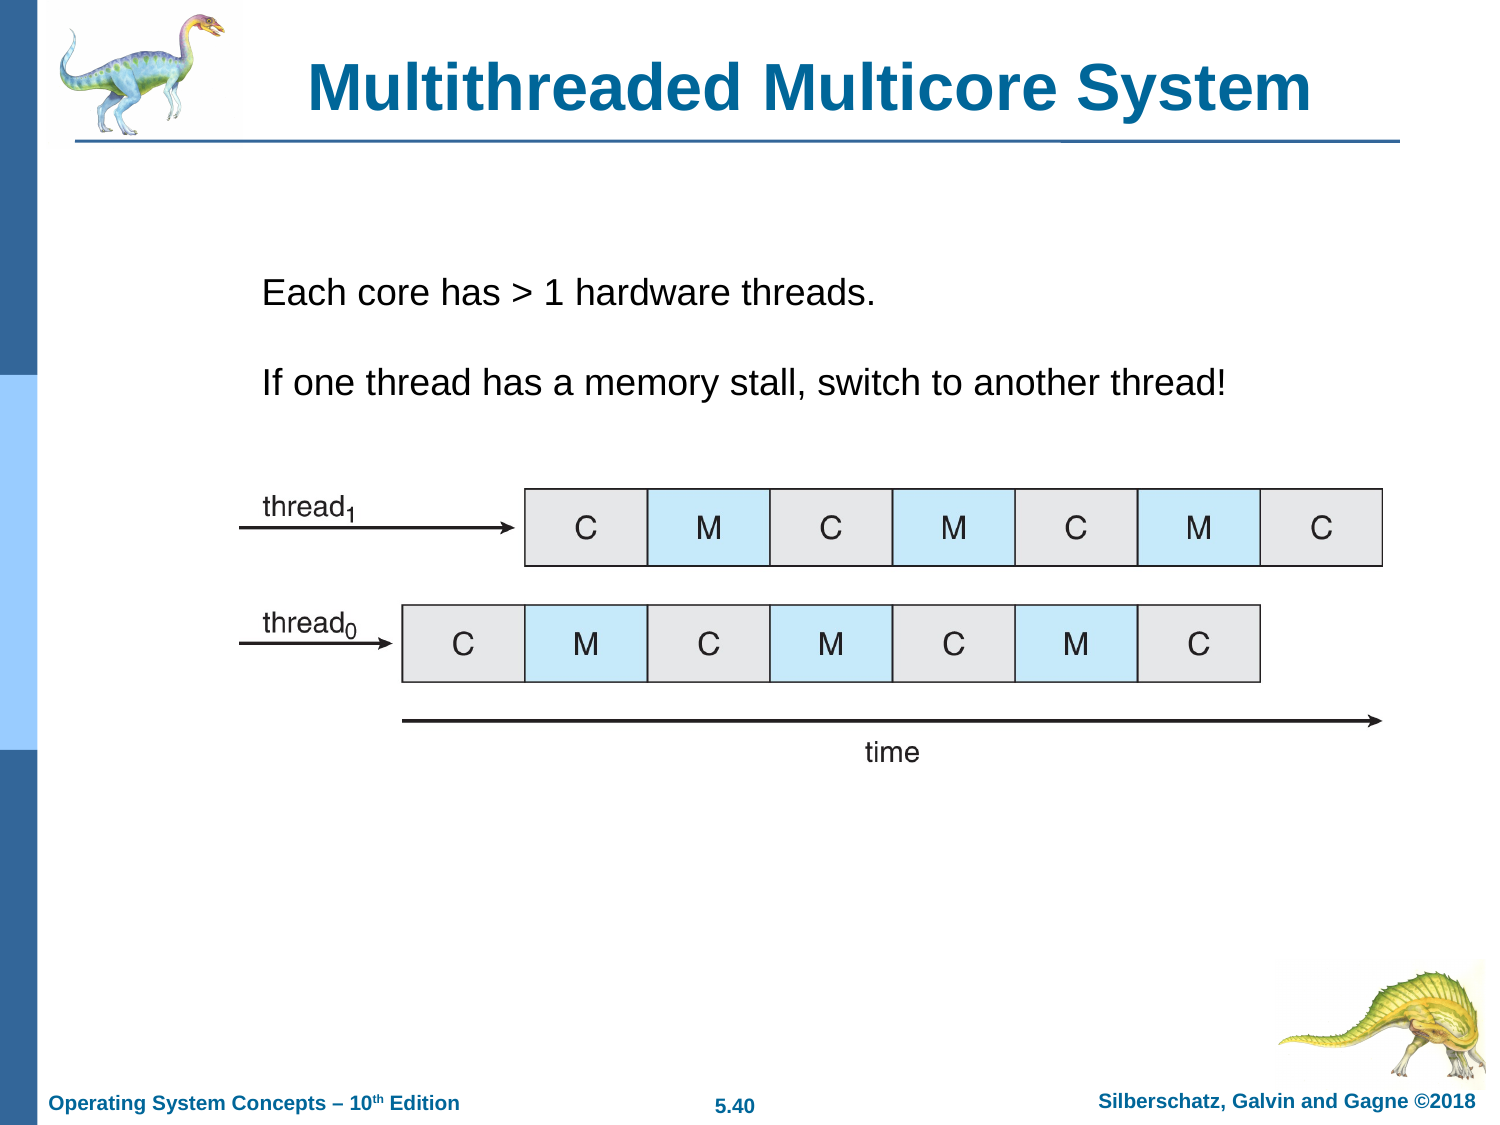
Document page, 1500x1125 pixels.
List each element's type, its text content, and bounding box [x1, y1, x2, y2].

picture [46, 0, 243, 149]
picture [238, 488, 1383, 768]
title Multithreaded Multicore System [196, 36, 1425, 131]
picture [1275, 959, 1486, 1090]
text_box Each core has > 1 hardware threads. If one thread has a memory stall, switch to another thread! [246, 260, 1243, 411]
